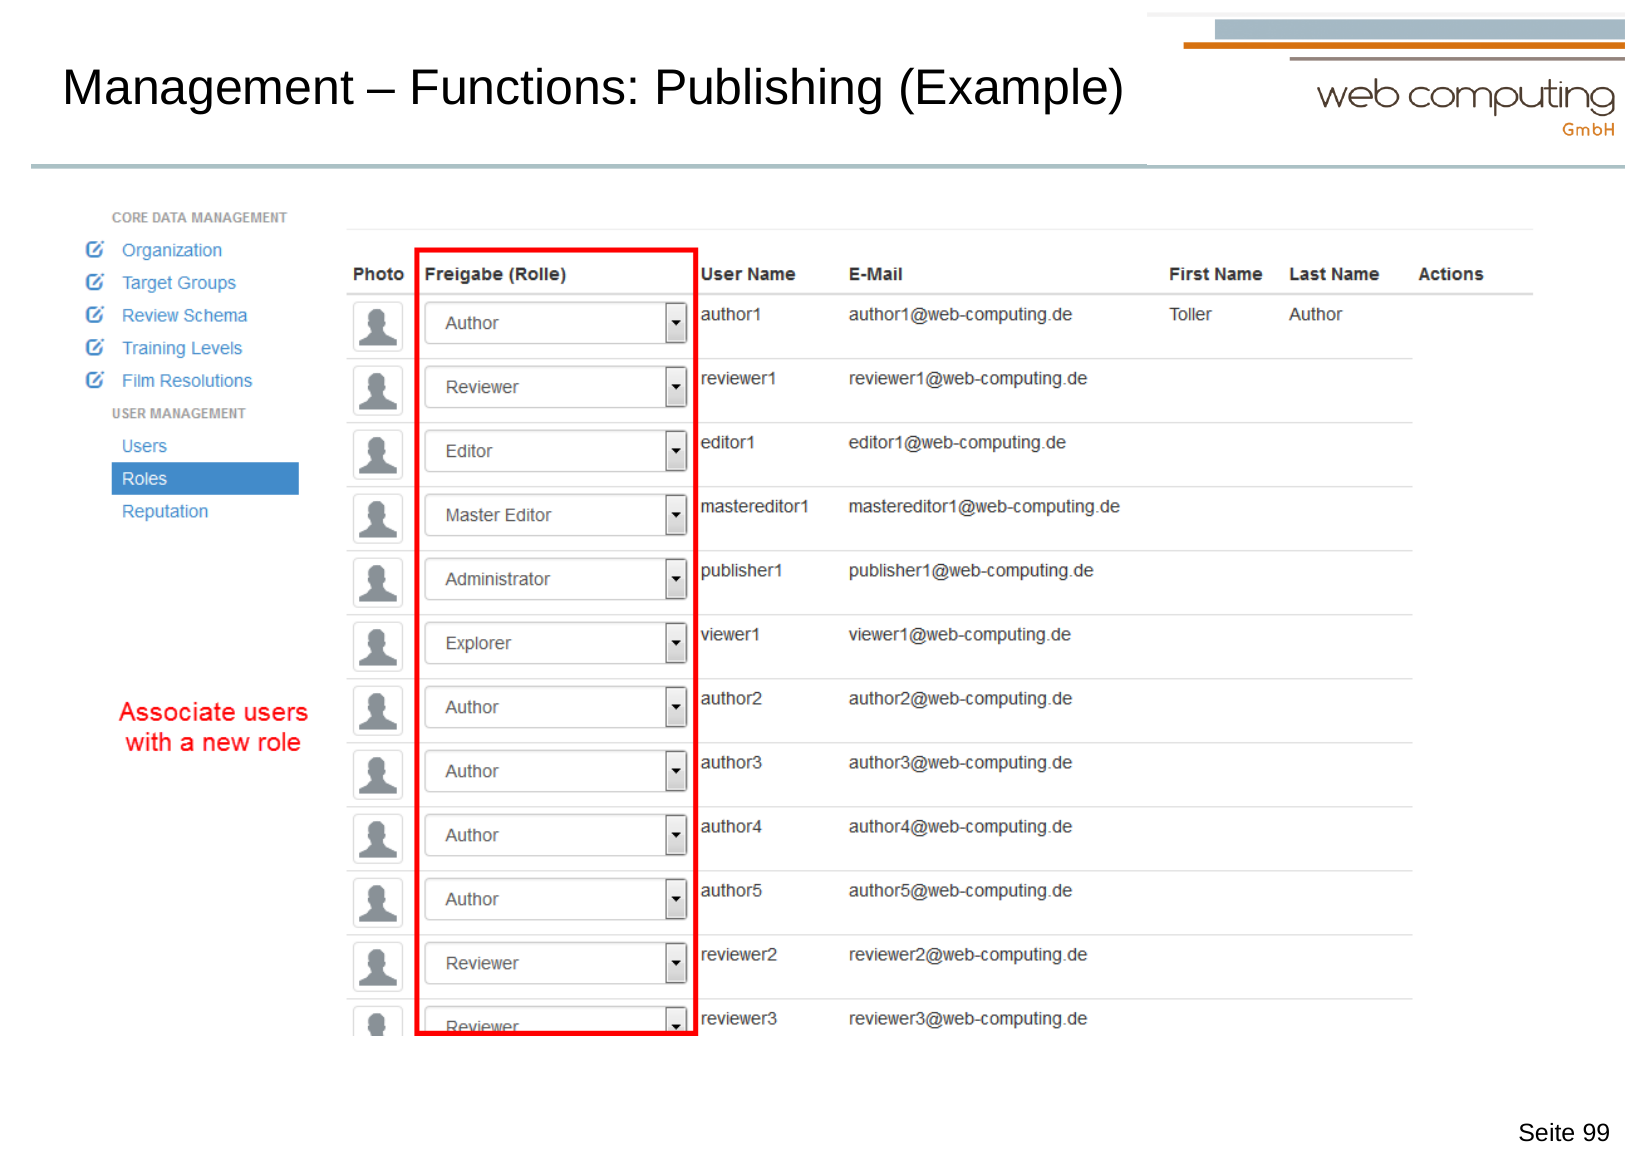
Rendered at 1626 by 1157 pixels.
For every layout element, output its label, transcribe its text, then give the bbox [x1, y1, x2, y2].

picture [73, 210, 1552, 1037]
title Management – Functions: Publishing (Example) [47, 26, 1148, 143]
slide_number Seite 99 [1427, 1108, 1625, 1157]
picture [1147, 5, 1625, 165]
